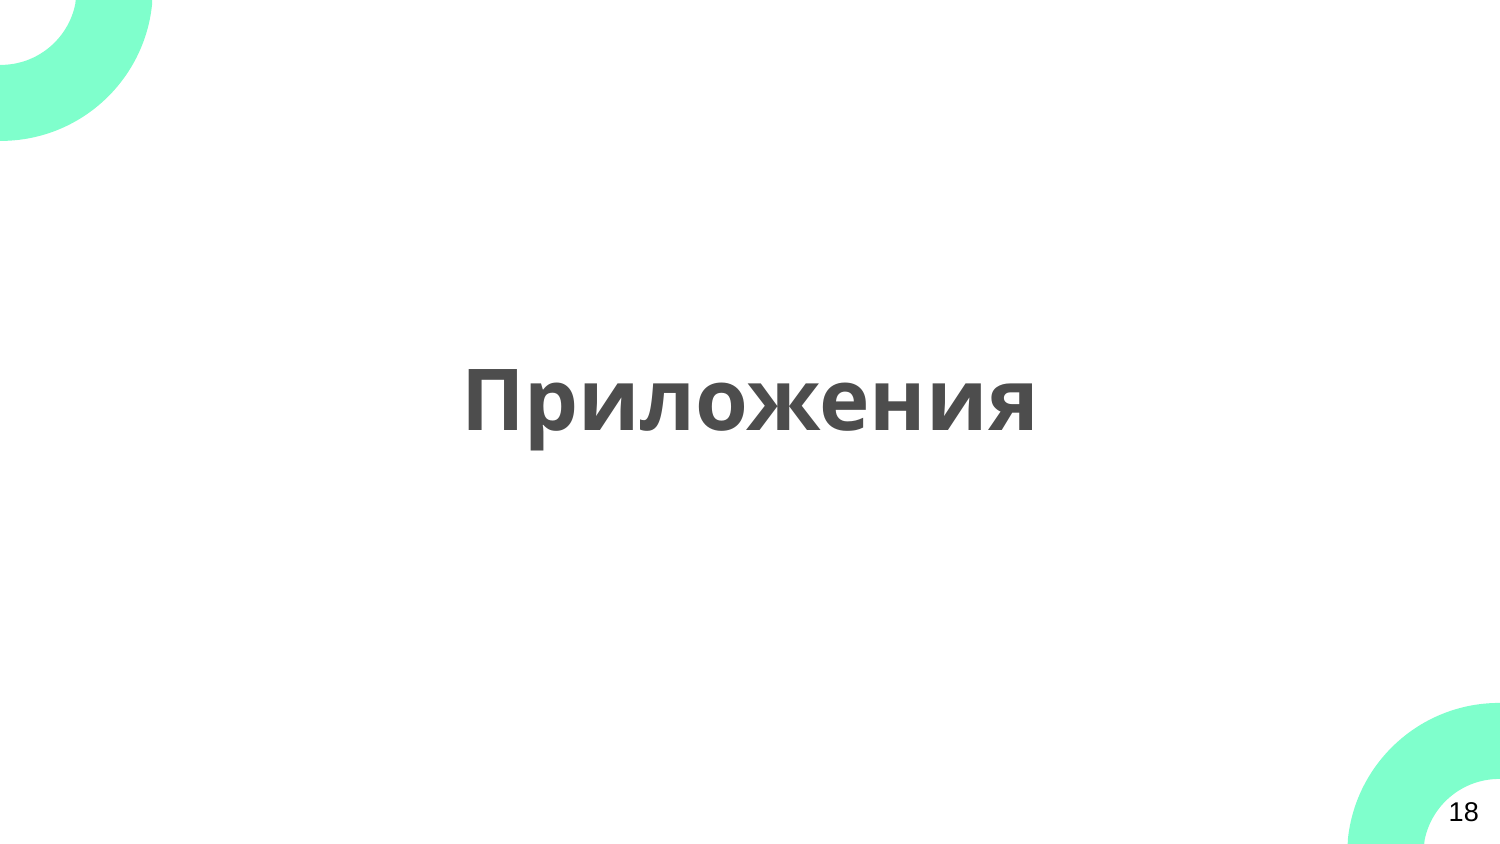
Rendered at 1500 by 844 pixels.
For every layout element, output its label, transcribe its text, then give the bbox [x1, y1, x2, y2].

text_box [0, 0, 153, 141]
slide_number ‹#› [1403, 779, 1494, 844]
text_box Приложения [303, 339, 1197, 453]
text_box [1347, 702, 1500, 844]
